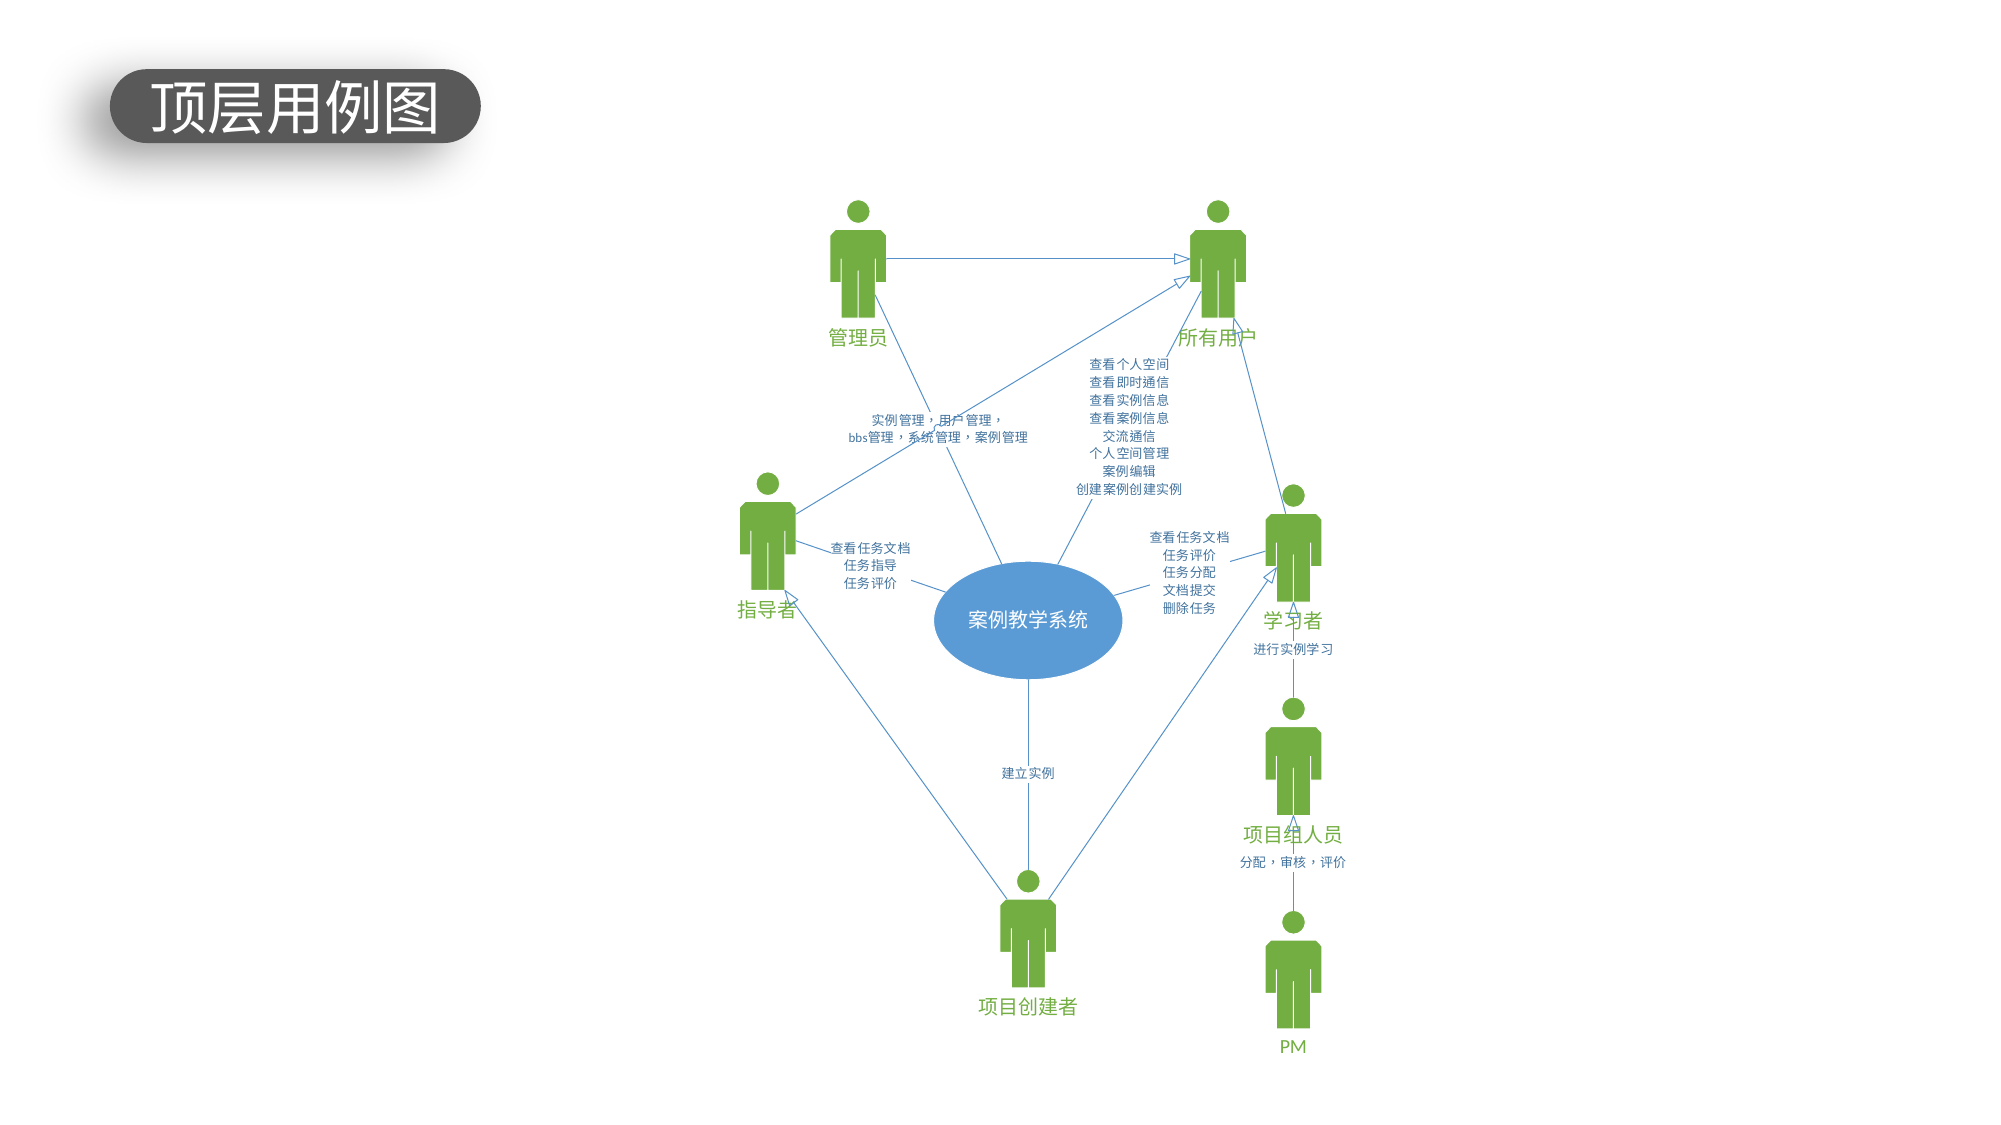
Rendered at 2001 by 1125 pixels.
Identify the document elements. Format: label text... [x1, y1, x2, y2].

text_box 顶层用例图 [109, 69, 481, 144]
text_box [723, 95, 1353, 1060]
